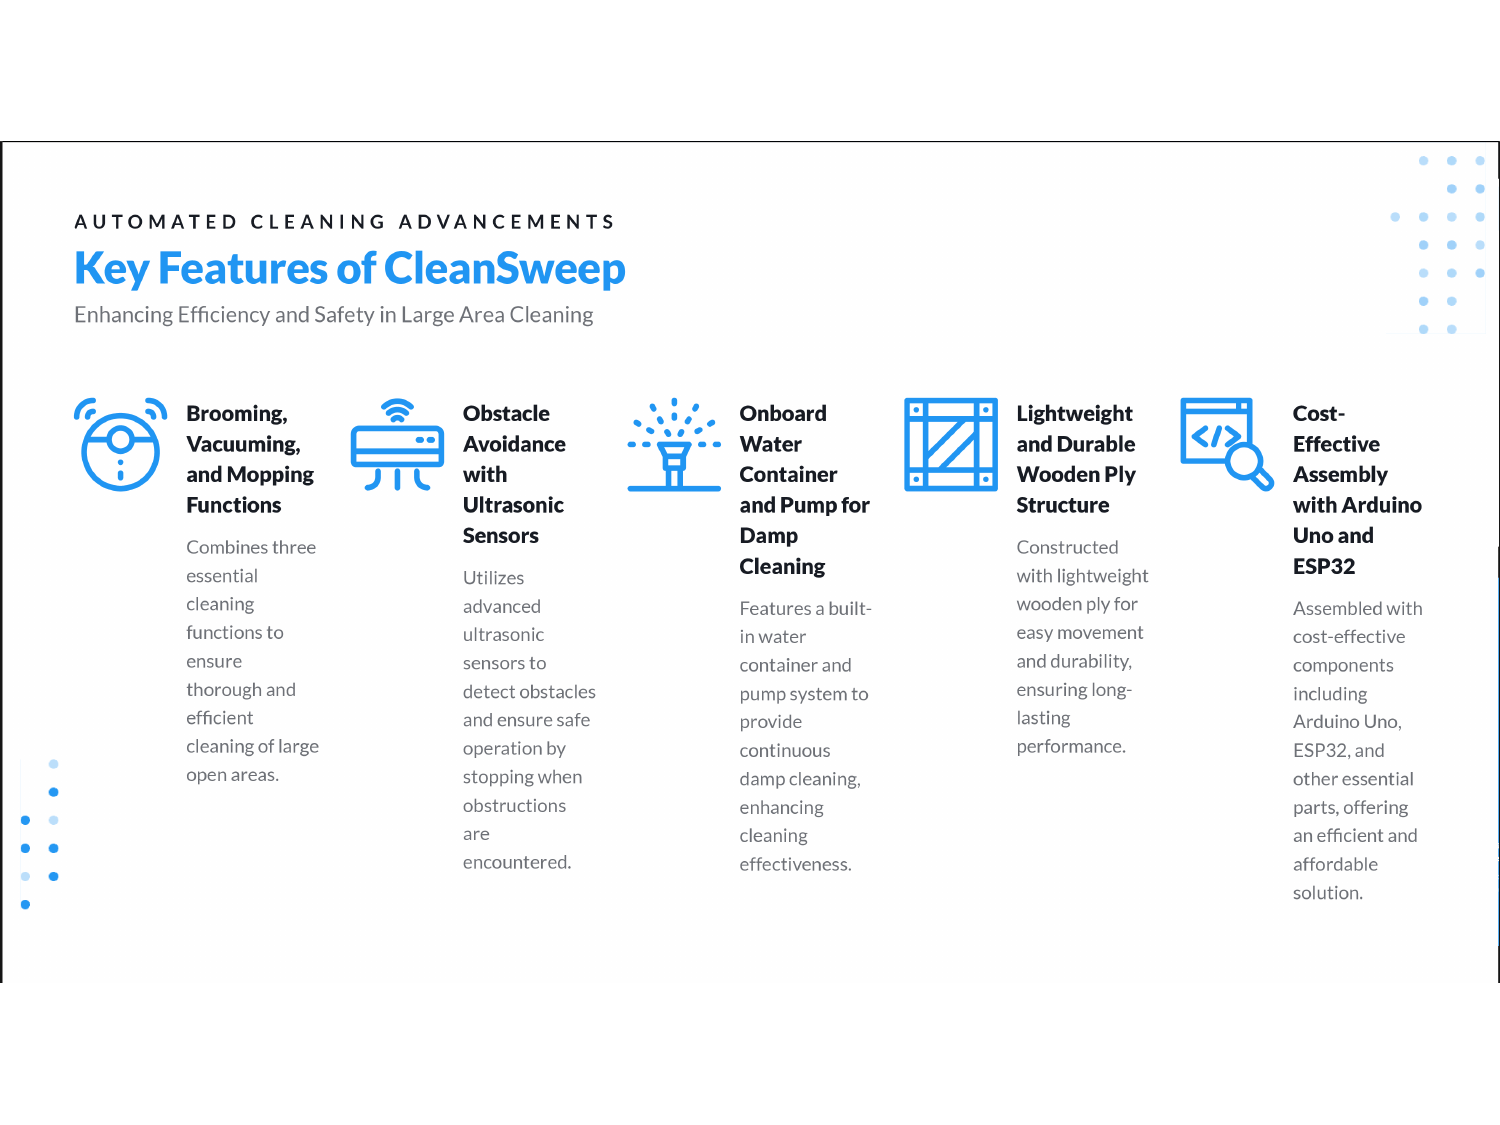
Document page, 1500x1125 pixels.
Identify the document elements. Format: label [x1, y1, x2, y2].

picture [0, 141, 1500, 984]
